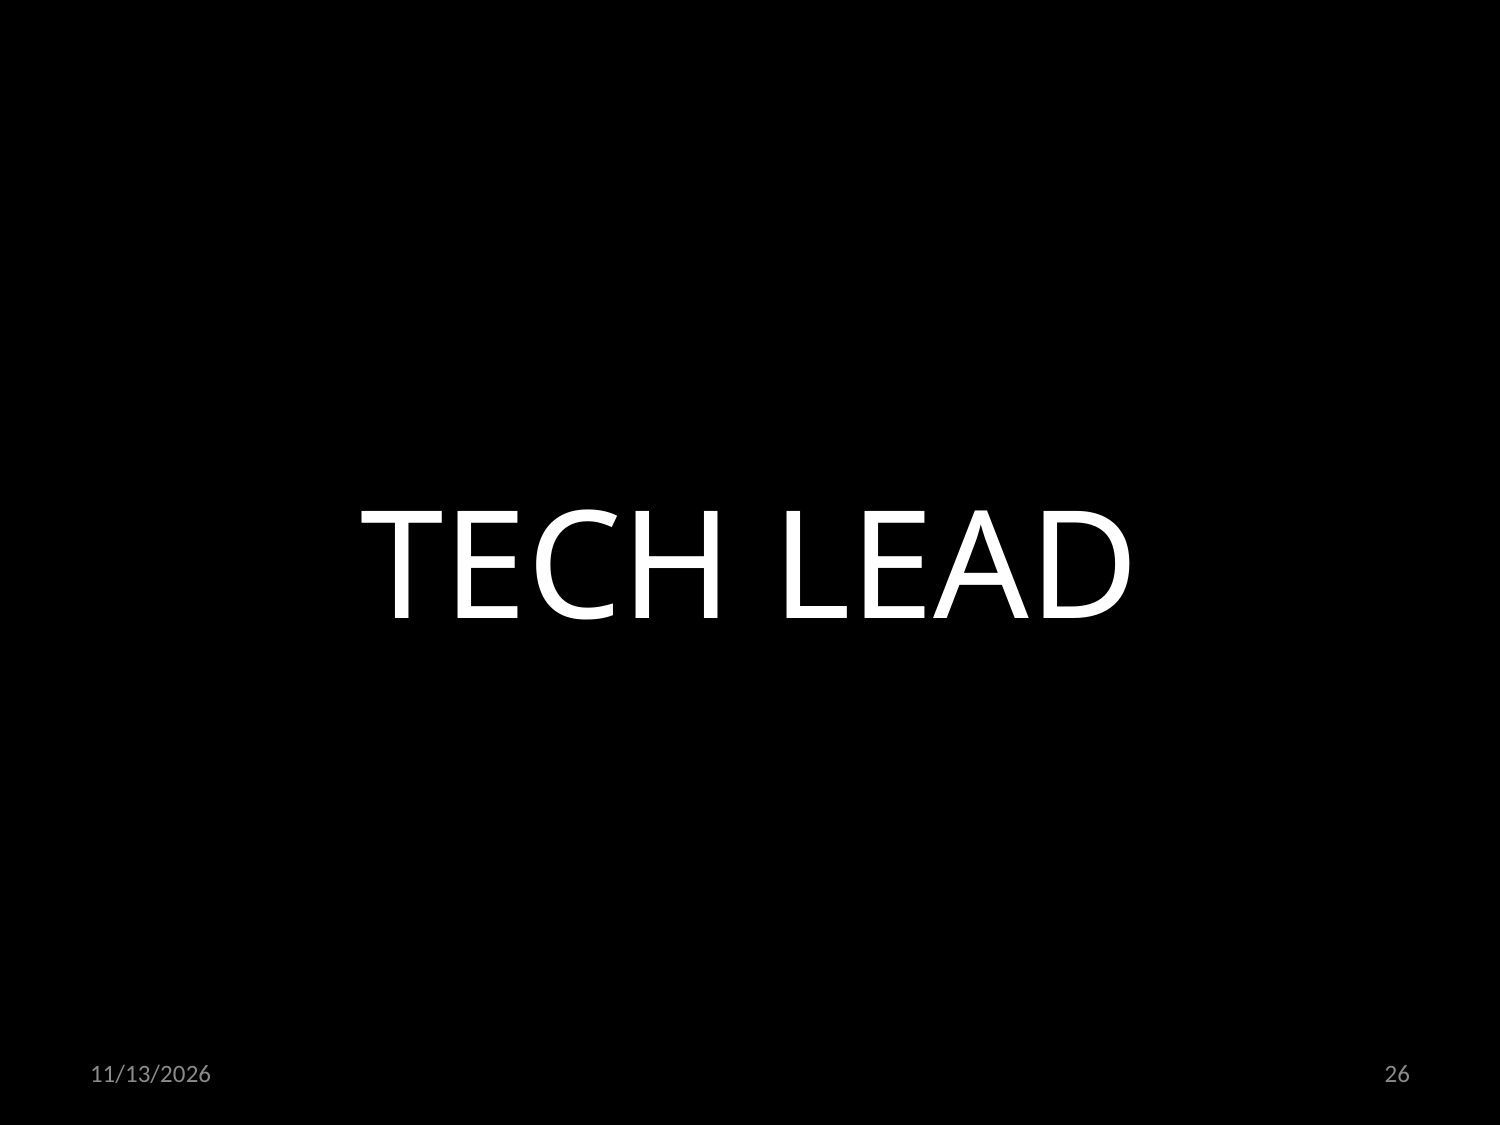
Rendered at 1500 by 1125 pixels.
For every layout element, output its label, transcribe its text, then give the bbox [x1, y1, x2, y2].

text_box TECH LEAD [0, 461, 1500, 563]
slide_number 26 [1074, 1042, 1425, 1103]
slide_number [75, 1042, 425, 1103]
